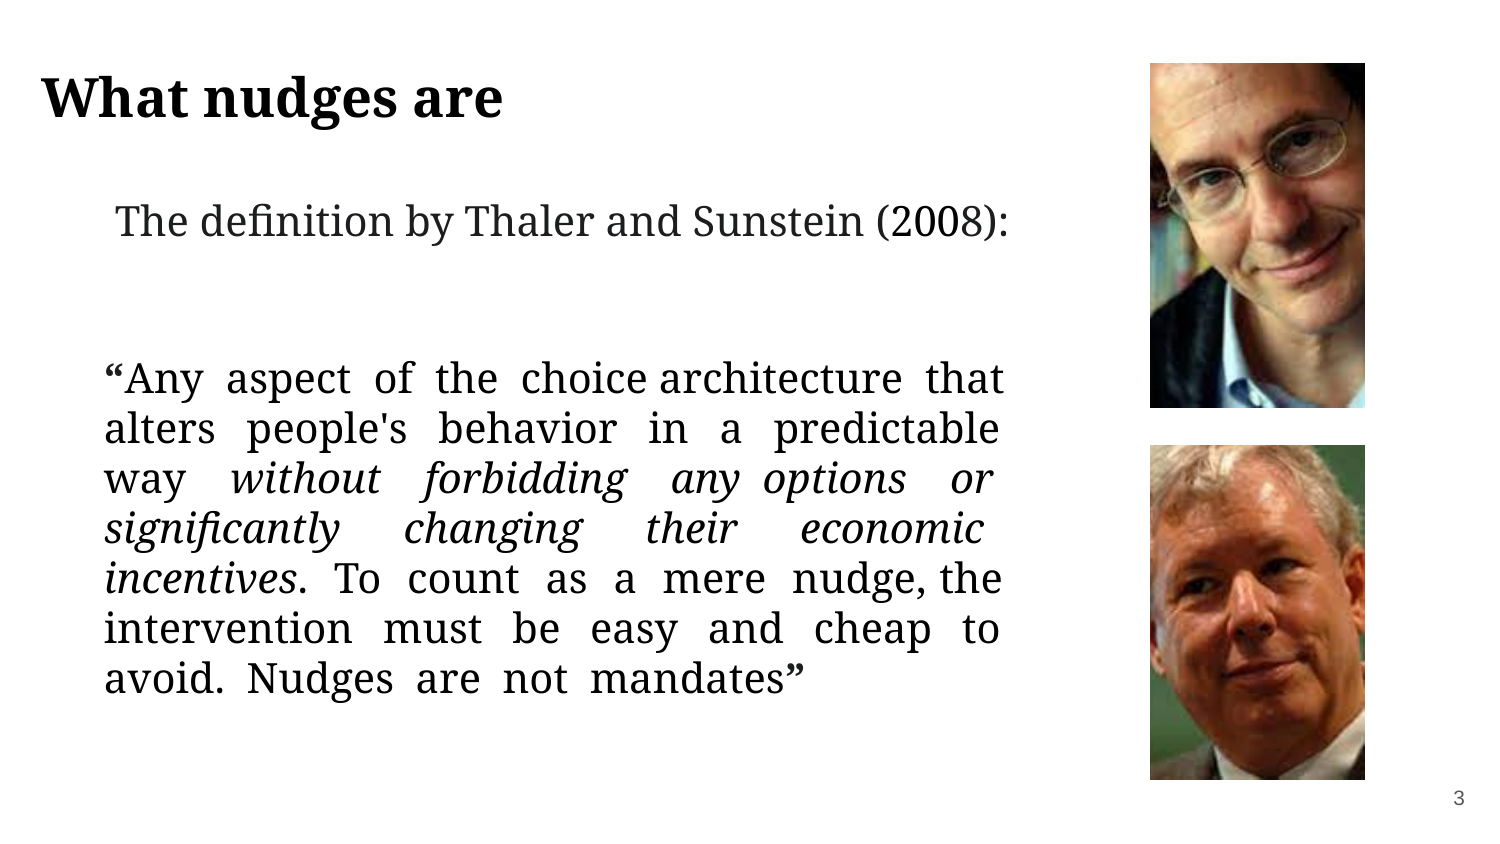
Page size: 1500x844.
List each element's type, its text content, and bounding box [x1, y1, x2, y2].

text_box The definition by Thaler and Sunstein (2008): “Any aspect of the choice architecture that alters people's behavior in a predictable way without forbidding any options or significantly changing their economic incentives. To count as a mere nudge, the intervention must be easy and cheap to avoid. Nudges are not mandates” [88, 179, 1032, 717]
text_box What nudges are [12, 16, 1490, 92]
picture [1149, 445, 1366, 780]
picture [1149, 63, 1366, 408]
slide_number ‹#› [1389, 764, 1480, 830]
